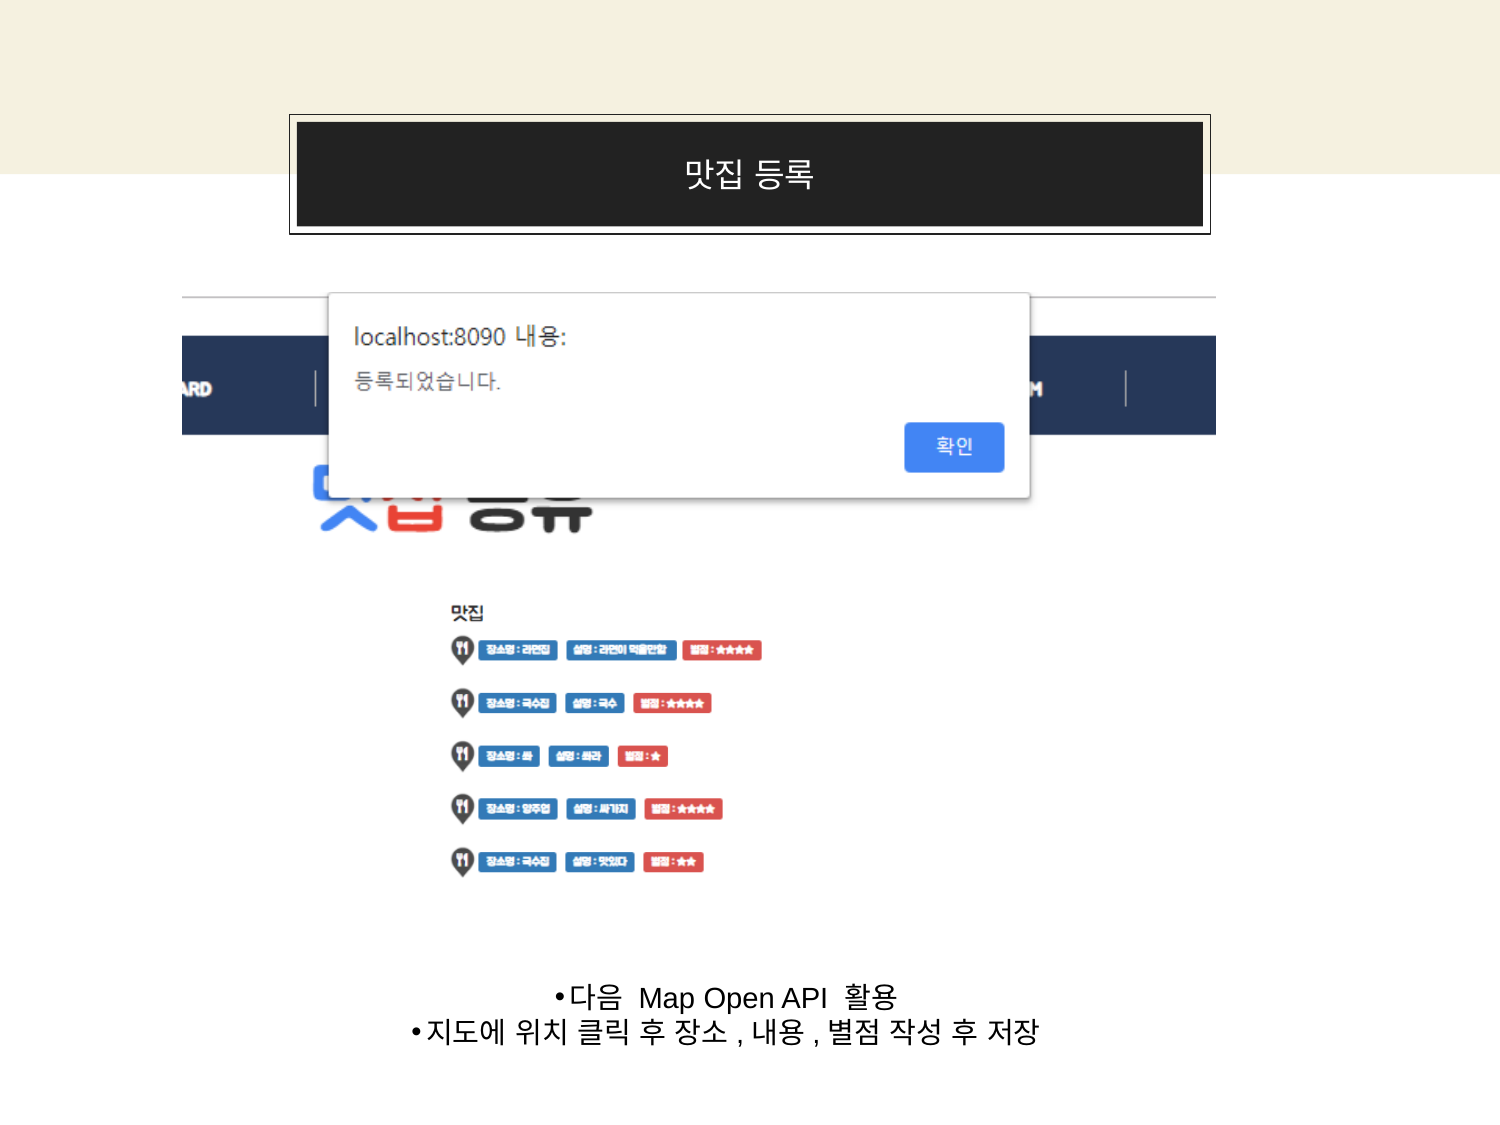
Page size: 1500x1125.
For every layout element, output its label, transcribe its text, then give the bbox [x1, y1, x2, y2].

title 맛집 등록 [296, 121, 1203, 227]
text_box 다음 Map Open API 활용 지도에 위치 클릭 후 장소,내용,별점 작성 후 저장 [164, 971, 1293, 1125]
picture [406, 591, 1094, 888]
picture [182, 292, 1216, 550]
